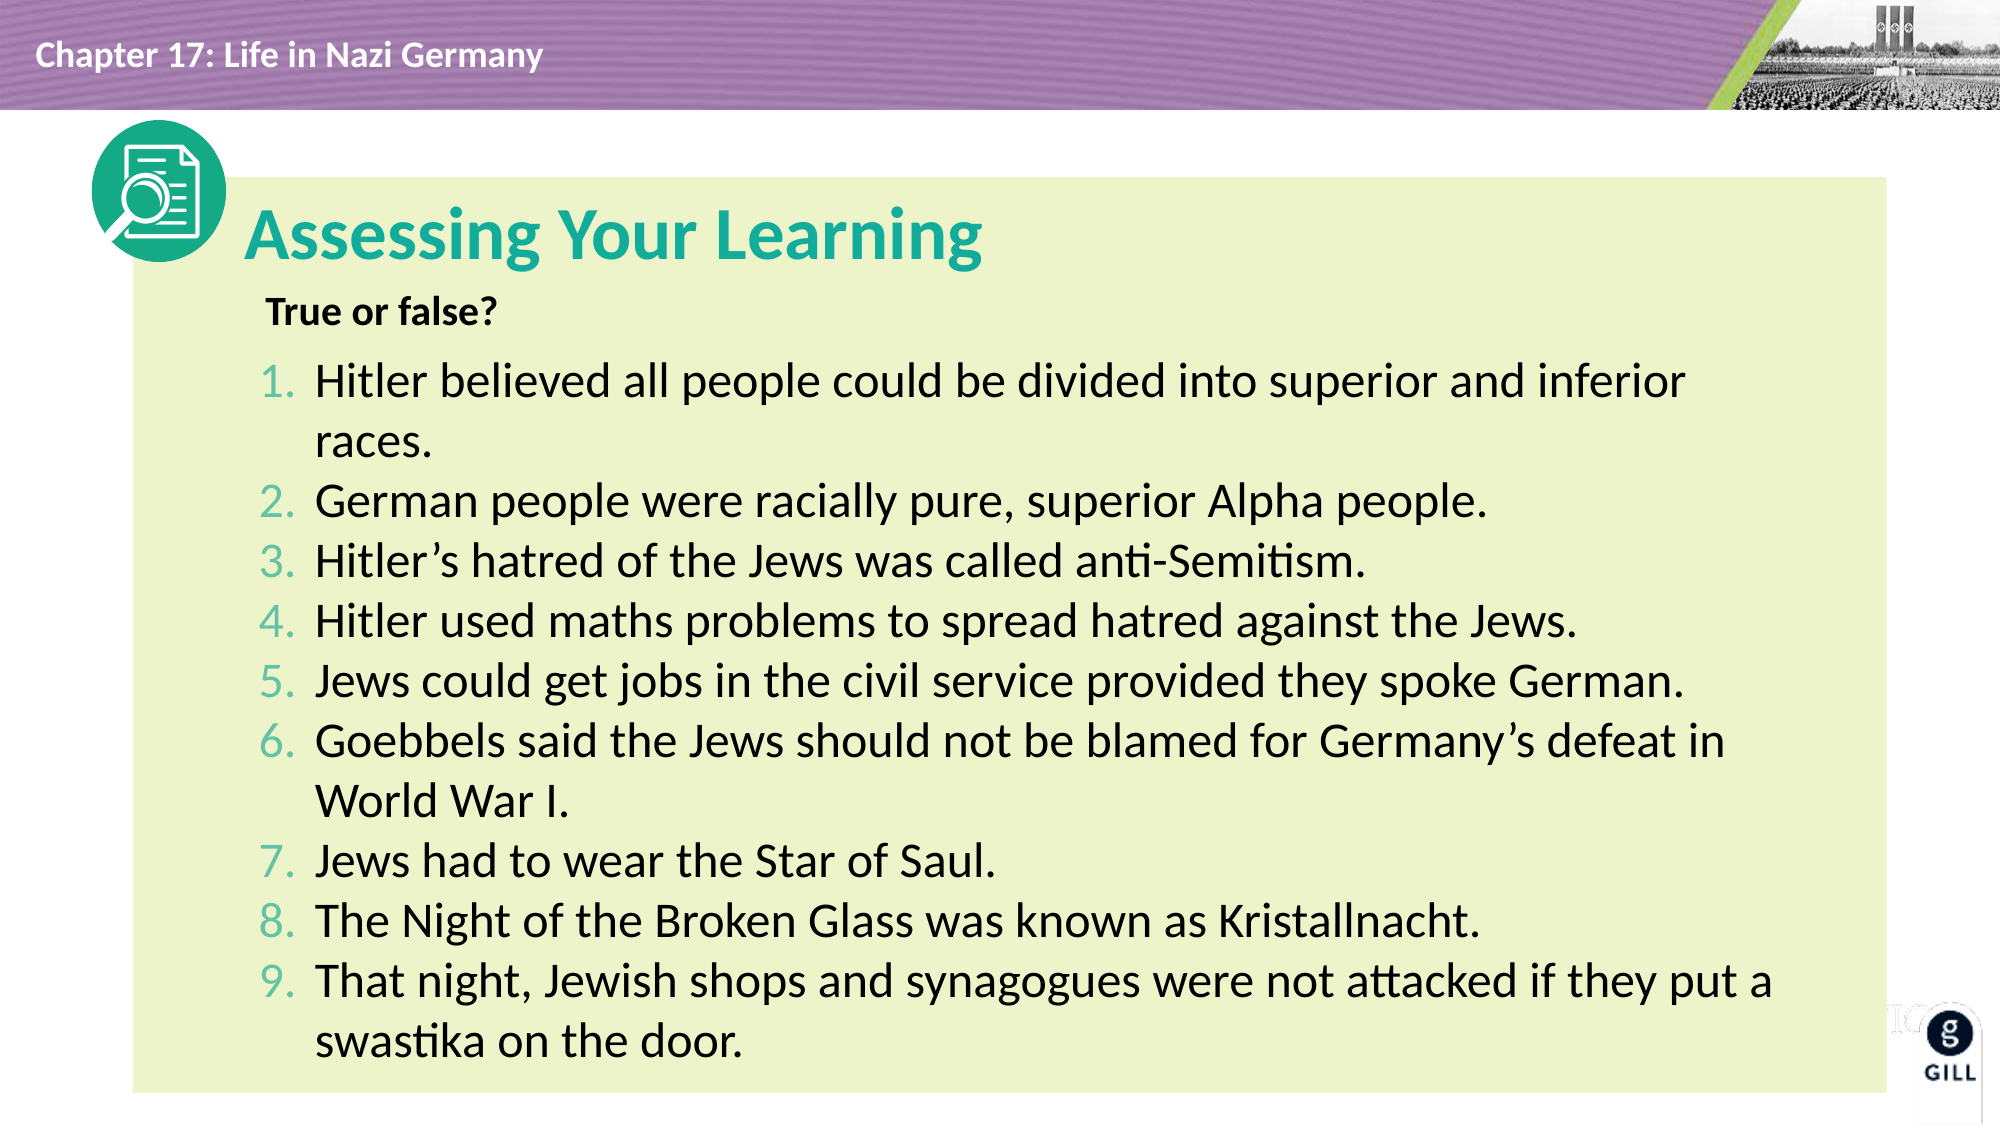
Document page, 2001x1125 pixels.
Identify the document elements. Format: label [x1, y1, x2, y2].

picture [1371, 647, 2001, 1125]
picture [0, 0, 2000, 110]
text_box [72, 97, 1887, 1093]
